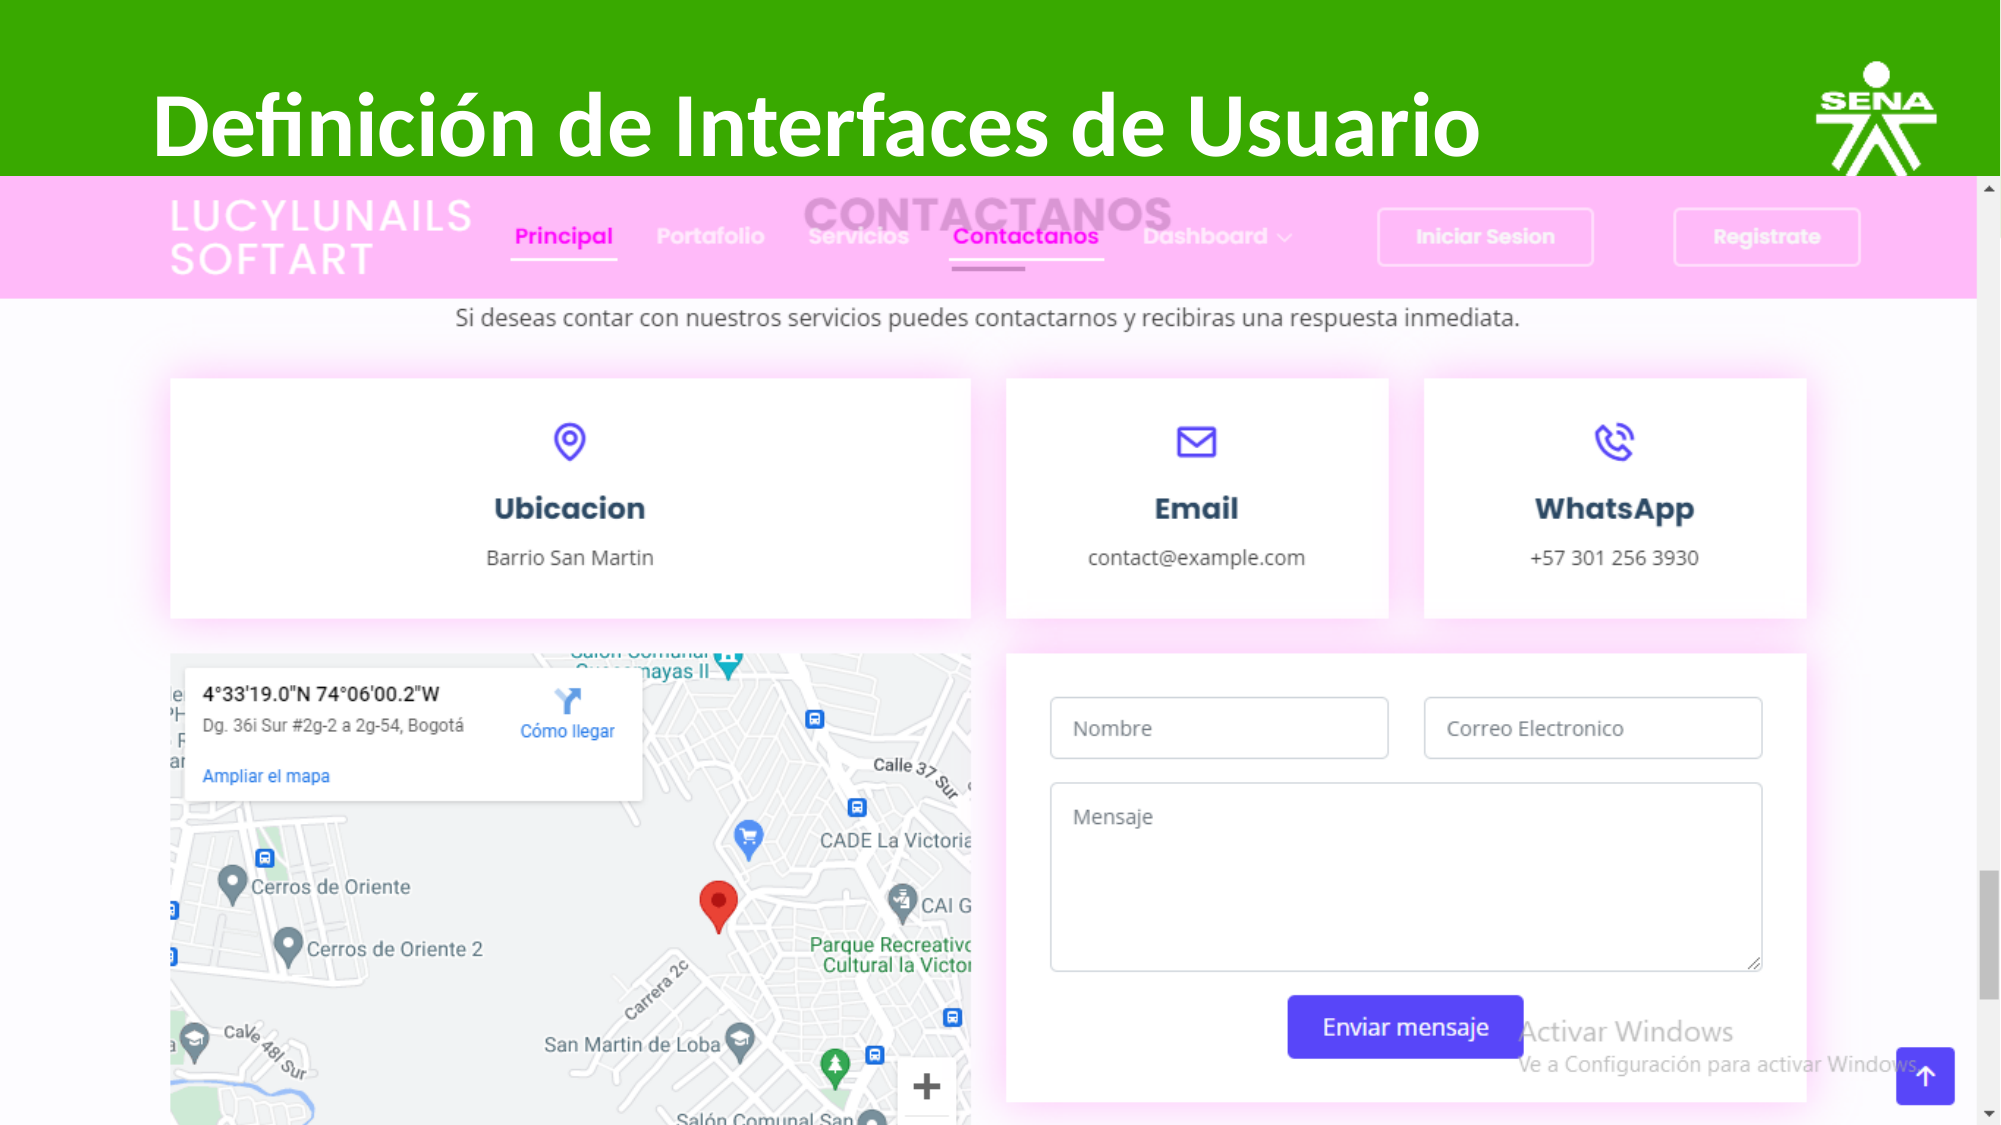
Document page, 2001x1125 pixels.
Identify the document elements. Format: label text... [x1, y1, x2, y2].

title Definición de Interfaces de Usuario [137, 17, 1863, 172]
picture [0, 0, 2001, 1125]
